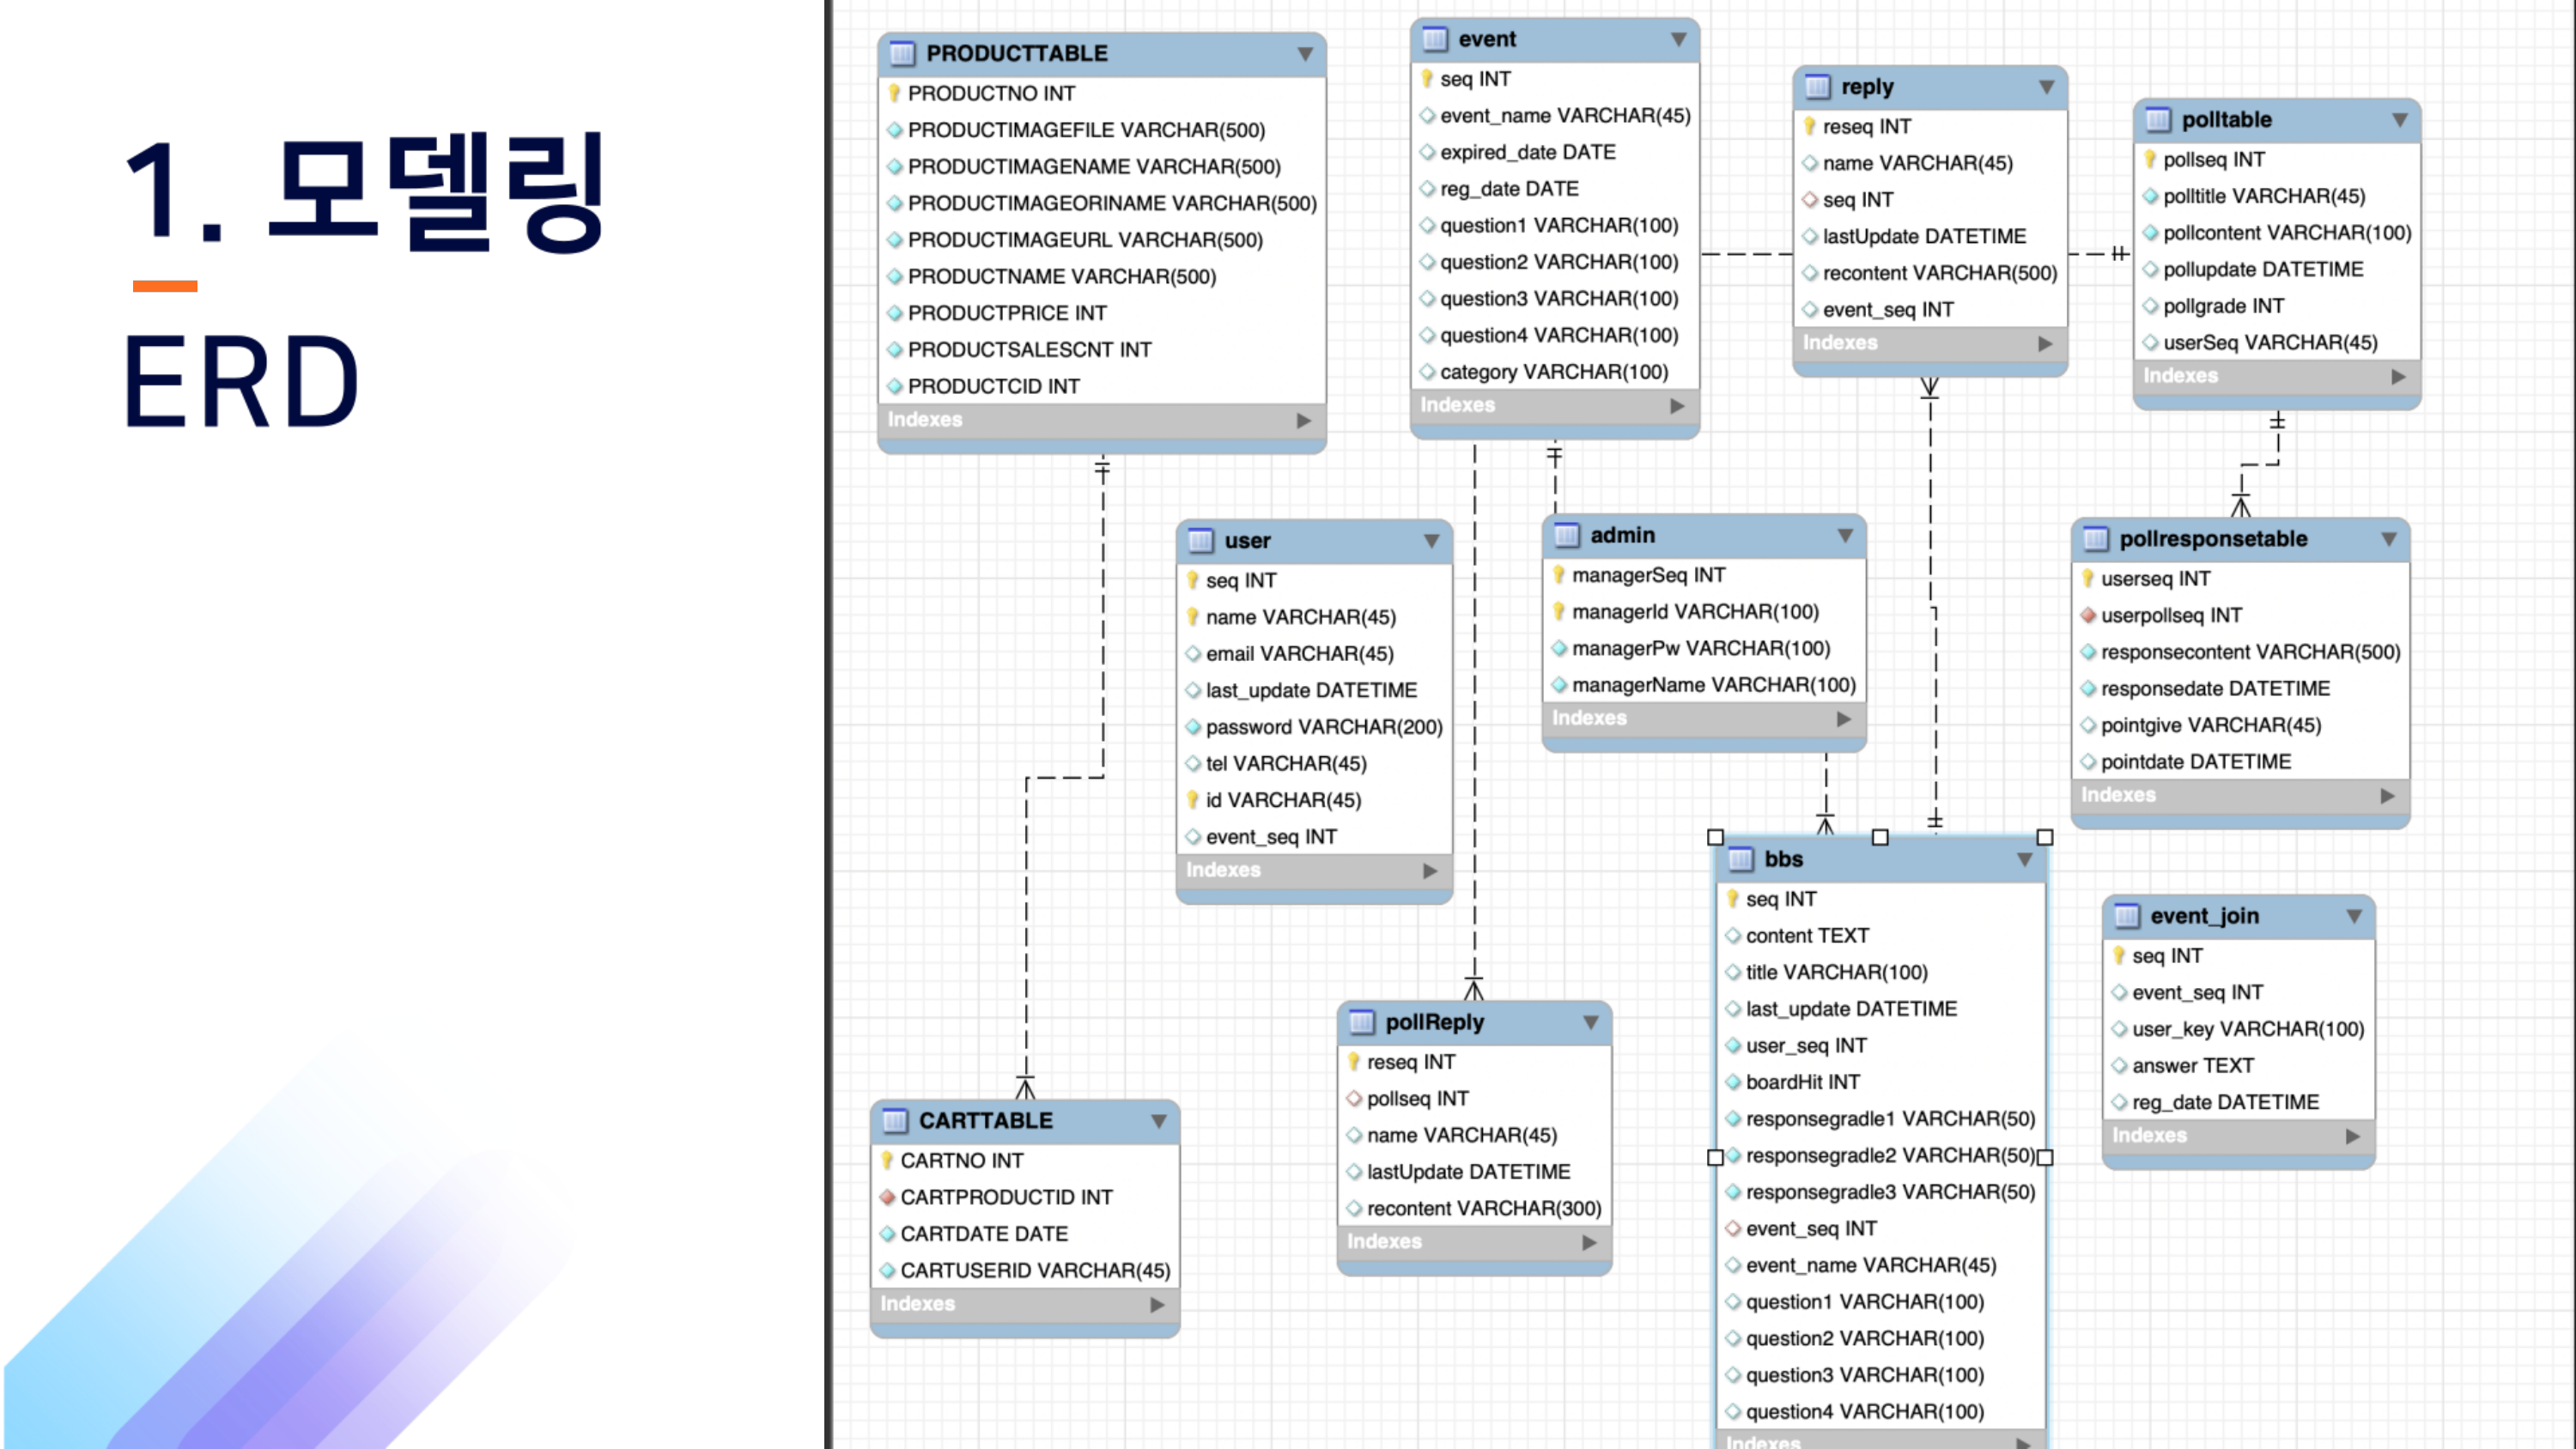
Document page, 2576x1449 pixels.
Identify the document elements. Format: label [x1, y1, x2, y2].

picture [96, 88, 671, 506]
text_box [824, 0, 2576, 1449]
text_box [3, 1014, 578, 1449]
text_box [115, 112, 790, 449]
